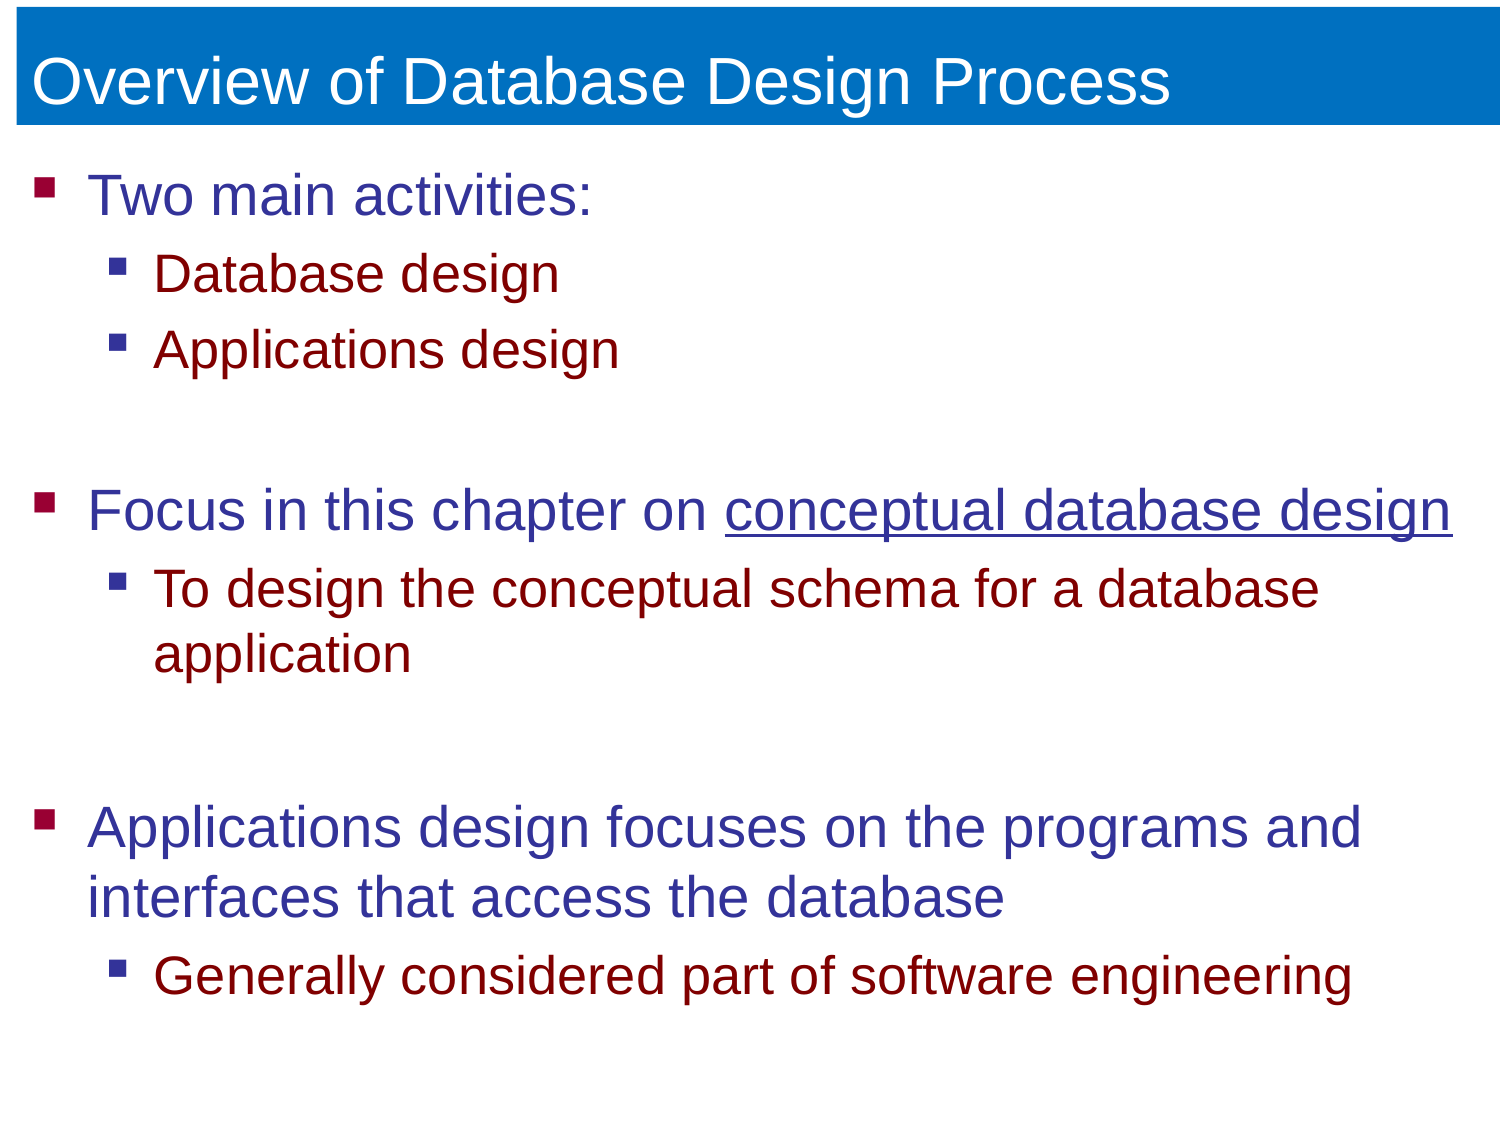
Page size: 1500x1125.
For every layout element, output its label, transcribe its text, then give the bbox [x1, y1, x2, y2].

list Two main activities: Database design Applications design Focus in this chapter on conceptual database design To design the conceptual schema for a database application Applications design focuses on the programs and interfaces that access the database Generally considered part of software engineering [16, 149, 1500, 1038]
title Overview of Database Design Process [16, 6, 1500, 125]
